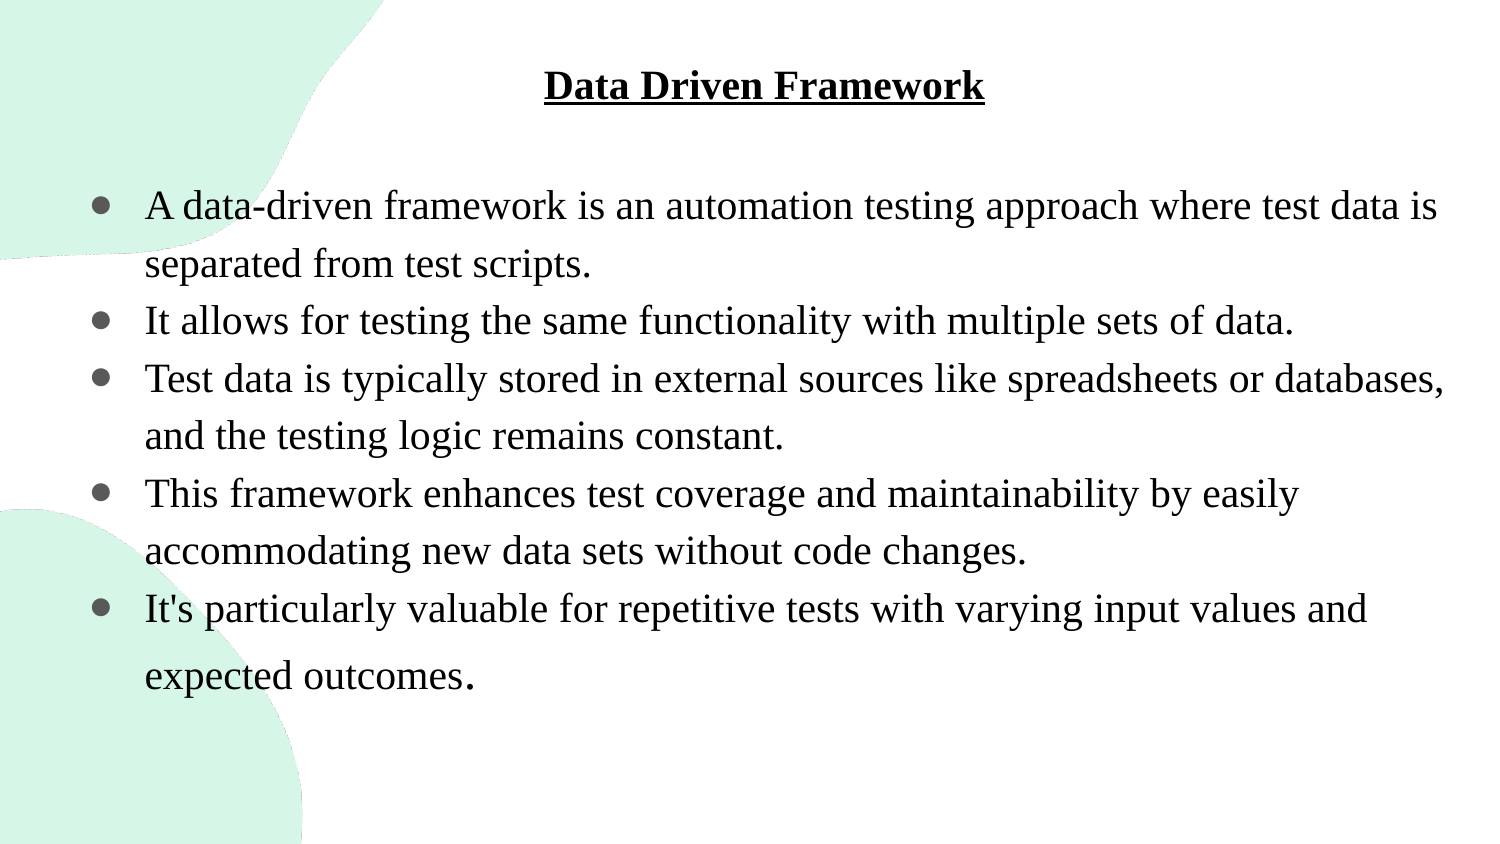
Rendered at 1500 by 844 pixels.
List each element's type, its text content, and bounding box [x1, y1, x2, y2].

list A data-driven framework is an automation testing approach where test data is separated from test scripts. It allows for testing the same functionality with multiple sets of data. Test data is typically stored in external sources like spreadsheets or databases, and the testing logic remains constant. This framework enhances test coverage and maintainability by easily accommodating new data sets without code changes. It's particularly valuable for repetitive tests with varying input values and expected outcomes. [54, 155, 1475, 716]
picture [0, 497, 324, 844]
text_box Data Driven Framework [470, 50, 1059, 116]
picture [0, 0, 434, 277]
